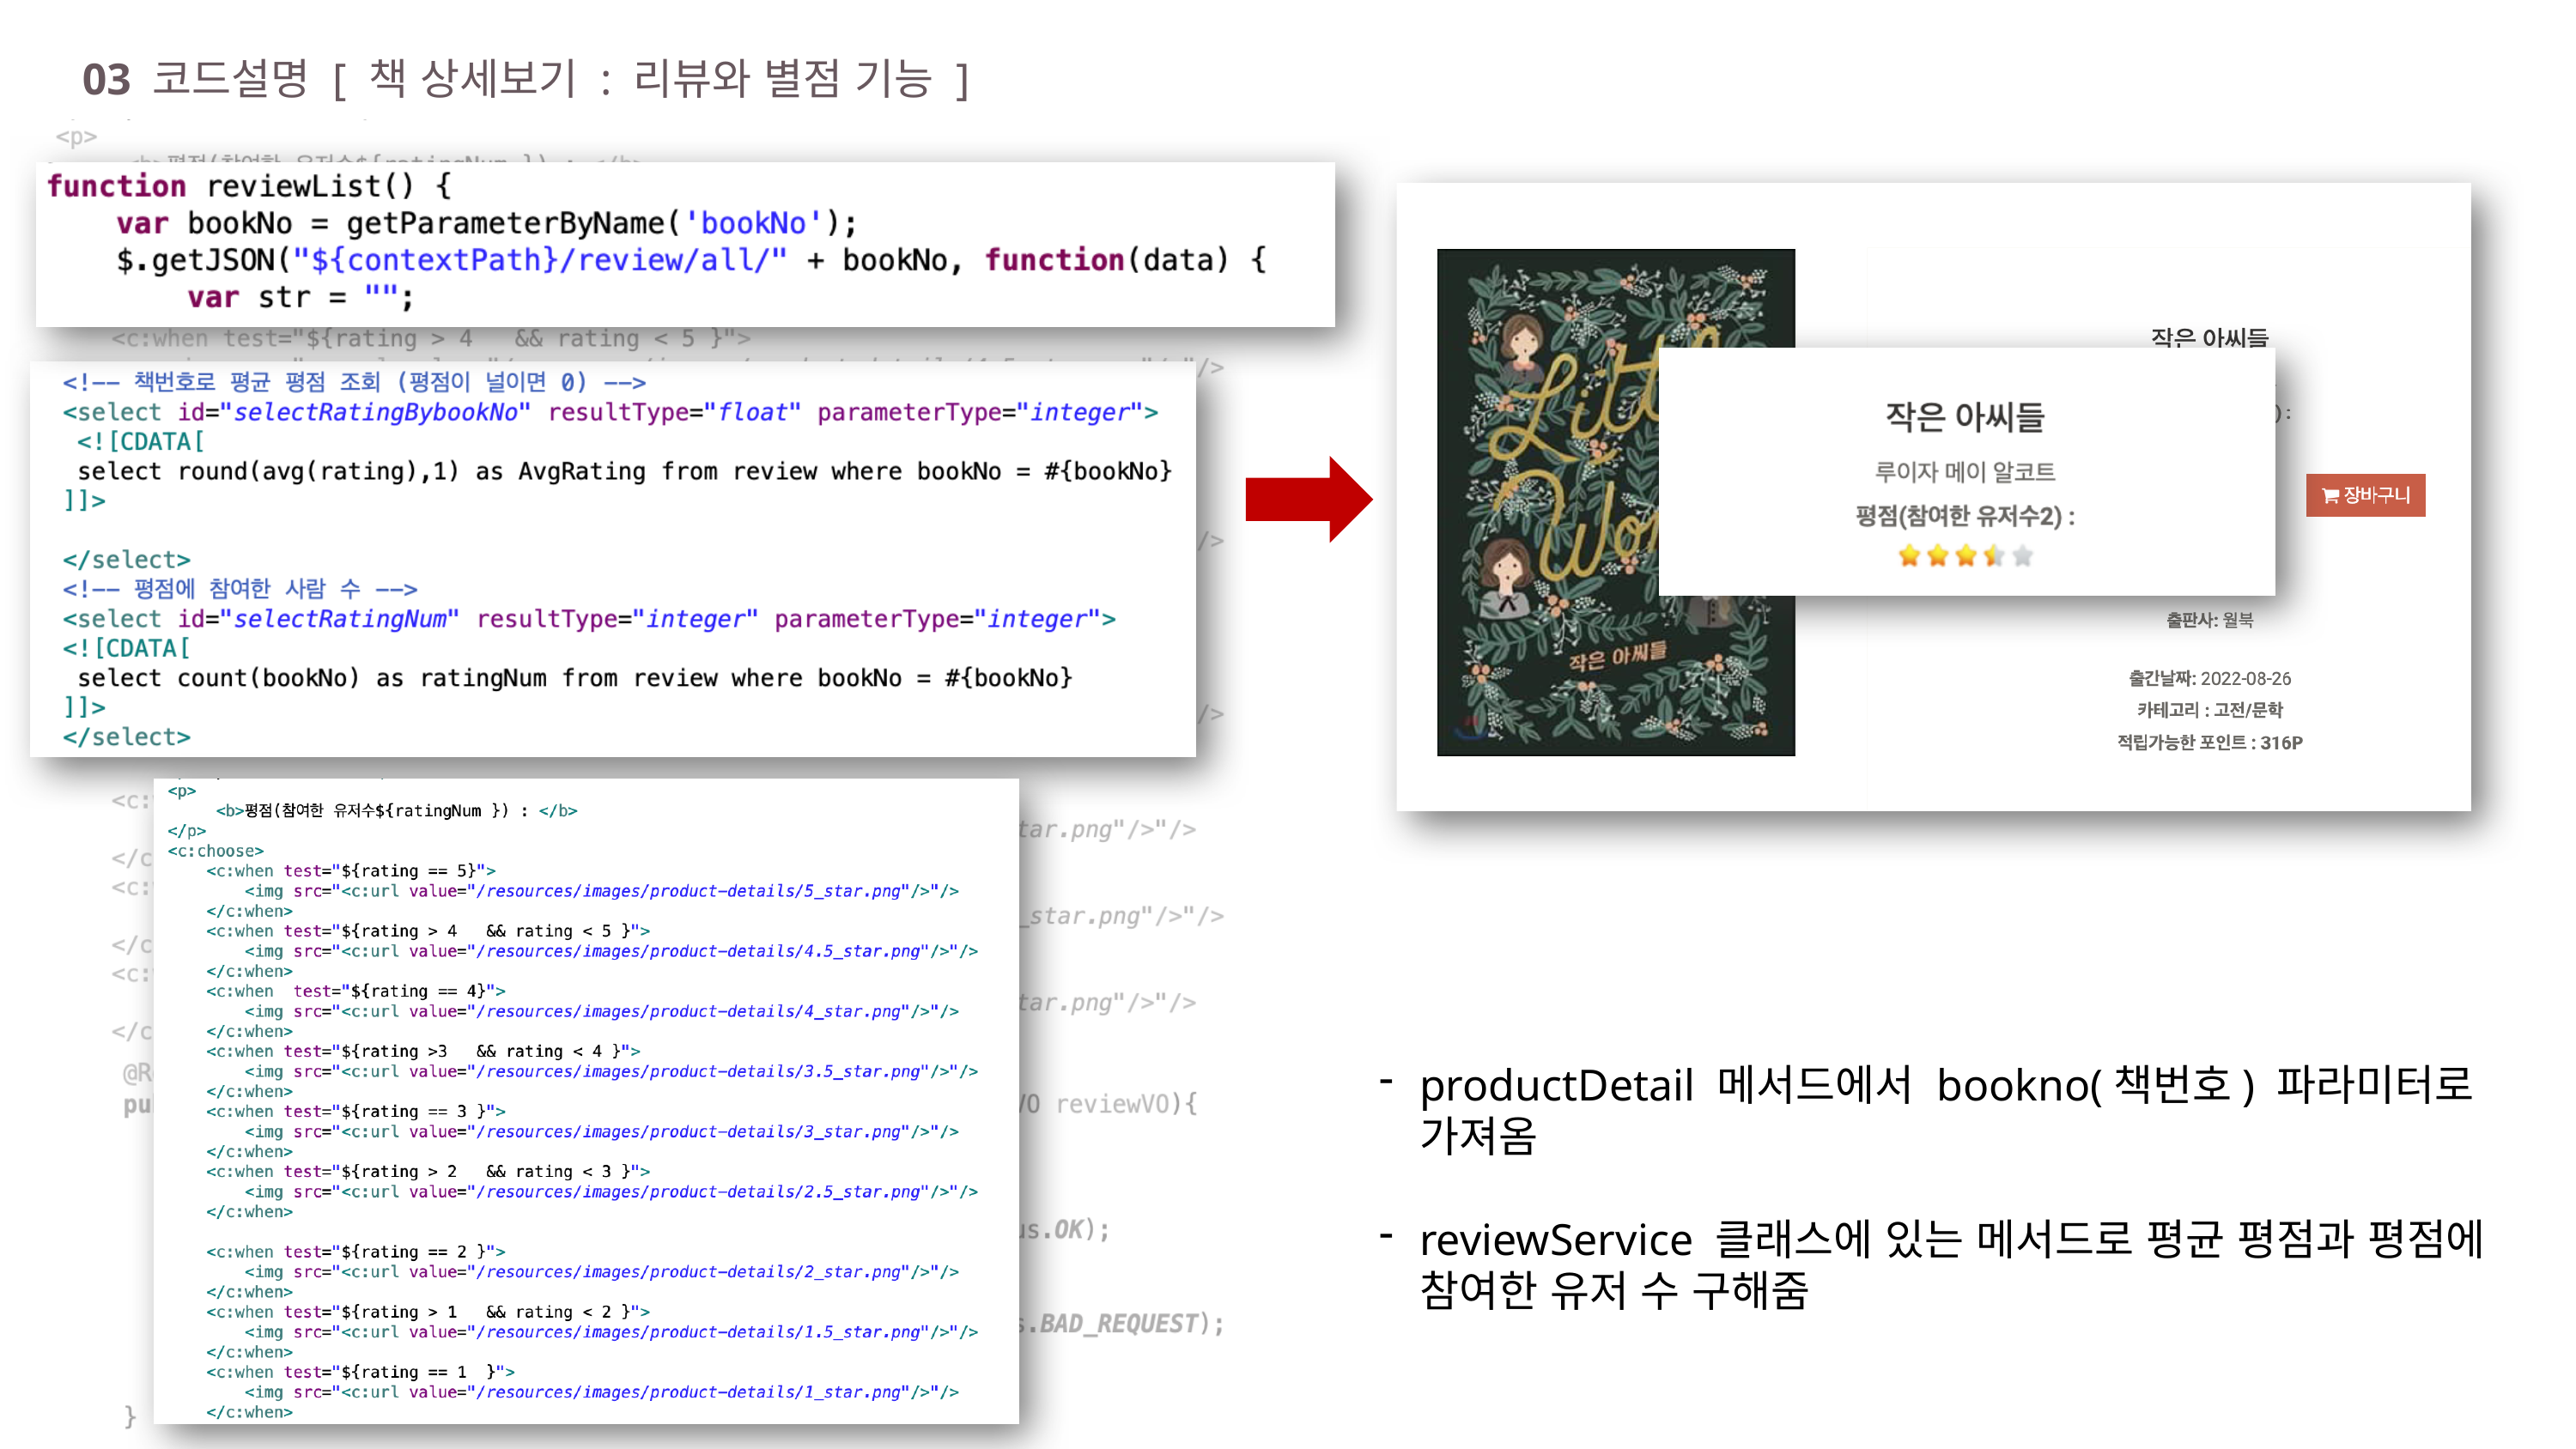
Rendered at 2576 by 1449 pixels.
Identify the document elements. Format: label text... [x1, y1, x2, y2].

text_box 03 코드설명 [ 책 상세보기 : 리뷰와 별점 기능 ] [70, 45, 998, 110]
text_box productDetail 메서드에서 bookno(책번호) 파라미터로 가져옴 reviewService 클래스에 있는 메서드로 평균 평점과 평점에 참여한 유저 수 구해줌 [1366, 1052, 2568, 1322]
text_box [1285, 456, 1374, 543]
picture [154, 779, 1019, 1424]
picture [30, 361, 1196, 758]
picture [36, 162, 1335, 327]
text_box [36, 327, 1285, 1438]
picture [1396, 183, 2471, 811]
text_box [36, 119, 1285, 162]
